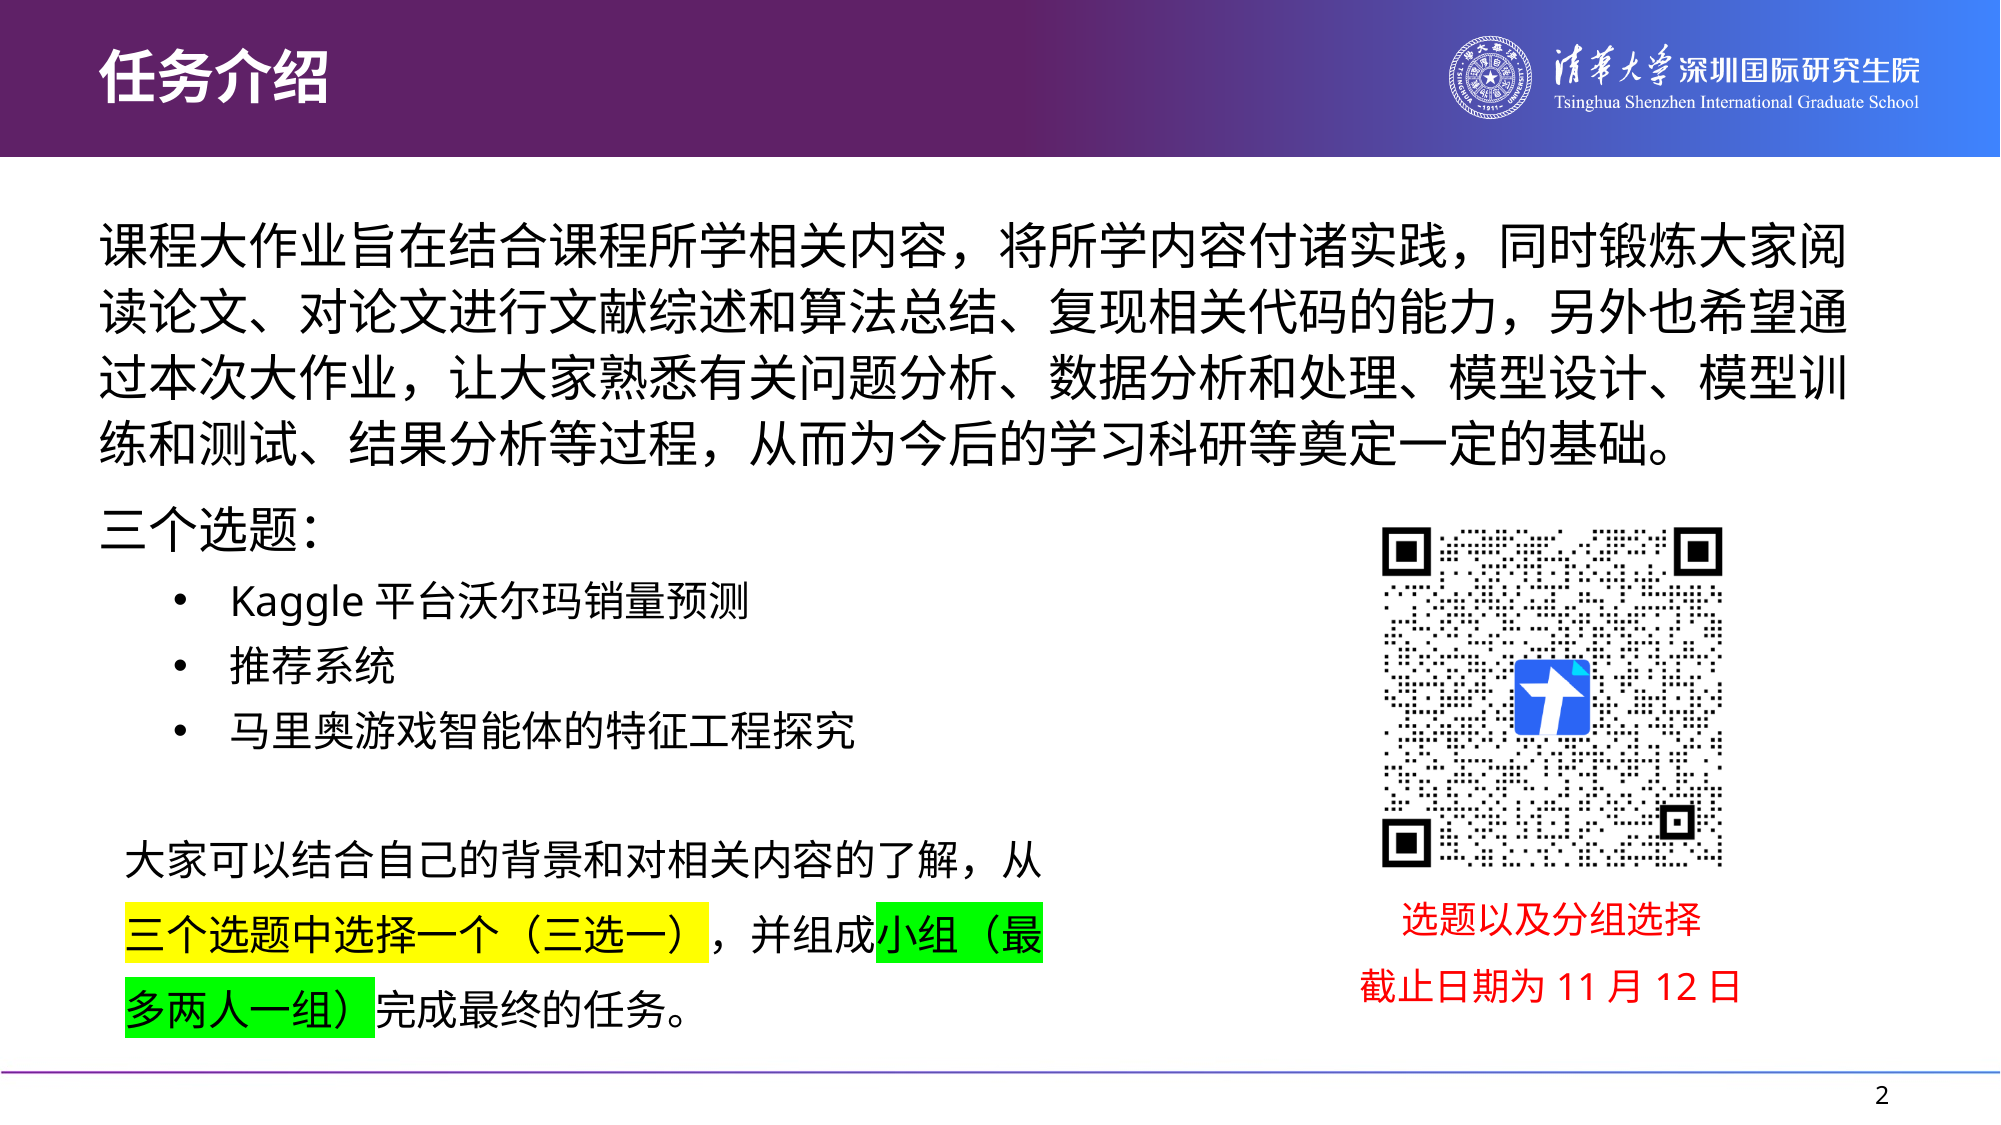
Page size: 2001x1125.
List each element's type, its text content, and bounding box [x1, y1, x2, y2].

title 任务介绍 [83, 28, 1427, 132]
text_box 选题以及分组选择 截止日期为11月12日 [1303, 865, 1800, 1016]
list 课程大作业旨在结合课程所学相关内容，将所学内容付诸实践，同时锻炼大家阅读论文、对论文进行文献综述和算法总结、复现相关代码的能力，另外也希望通过本次大作业，让大家熟悉有关问题分析、数据分析和处理、模型设计、模型训练和测试、结果分析等过程，从而为今后的学习科研等奠定一定的基础。 三个选题： Kaggle平台沃尔玛销量预测 推荐系统 马里奥游戏智能体的特征工程探究 [83, 200, 1905, 1043]
text_box 大家可以结合自己的背景和对相关内容的了解，从三个选题中选择一个（三选一），并组成小组（最多两人一组）完成最终的任务。 [109, 801, 1080, 1042]
picture [1362, 508, 1741, 887]
picture [1427, 33, 1942, 121]
slide_number 2 [1768, 1071, 1905, 1125]
picture [0, 243, 2001, 1125]
